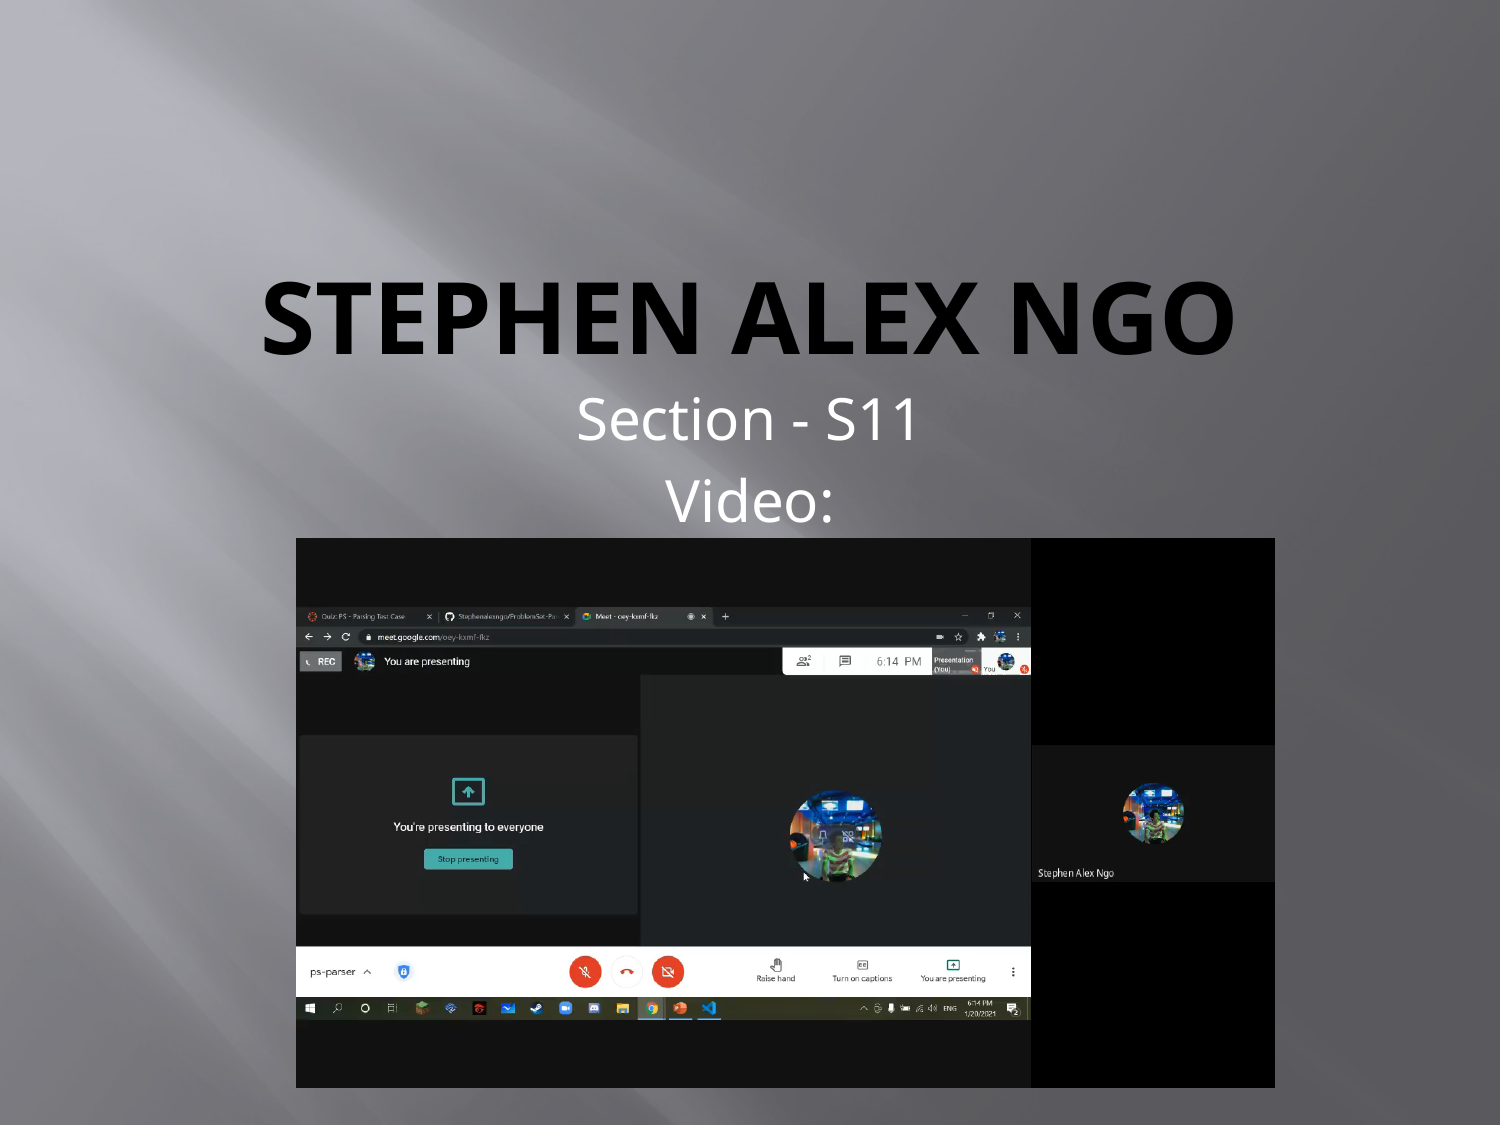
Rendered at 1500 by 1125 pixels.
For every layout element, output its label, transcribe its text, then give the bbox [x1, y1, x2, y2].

subtitle Section - S11 Video: [225, 375, 1275, 663]
title Stephen Alex Ngo [75, 75, 1425, 375]
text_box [295, 537, 1276, 1089]
